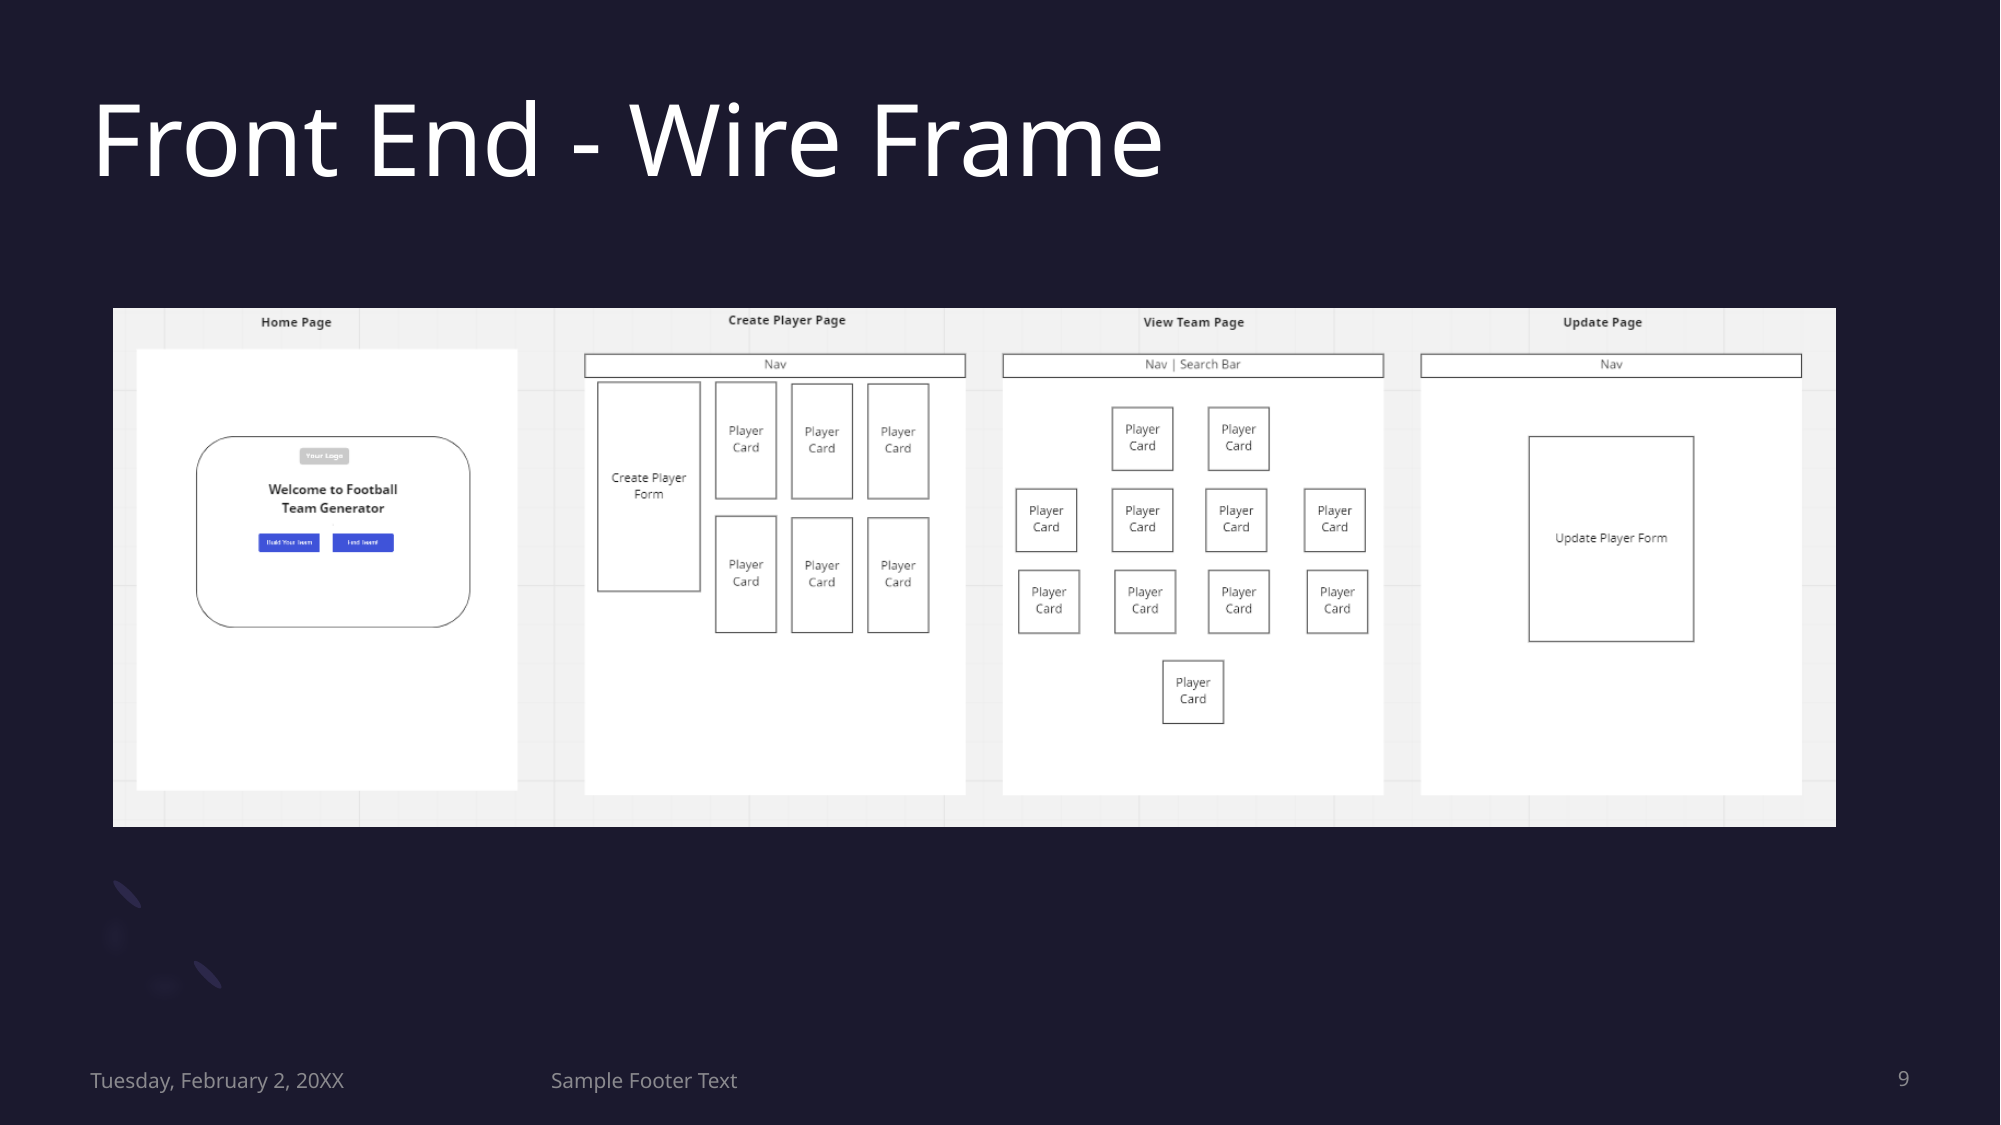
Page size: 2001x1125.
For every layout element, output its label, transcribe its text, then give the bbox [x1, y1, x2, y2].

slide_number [90, 1067, 522, 1093]
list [113, 308, 1836, 827]
title Front End - Wire Frame [90, 90, 1910, 309]
footer Sample Footer Text [551, 1067, 1598, 1093]
slide_number 9 [1632, 1067, 1910, 1093]
